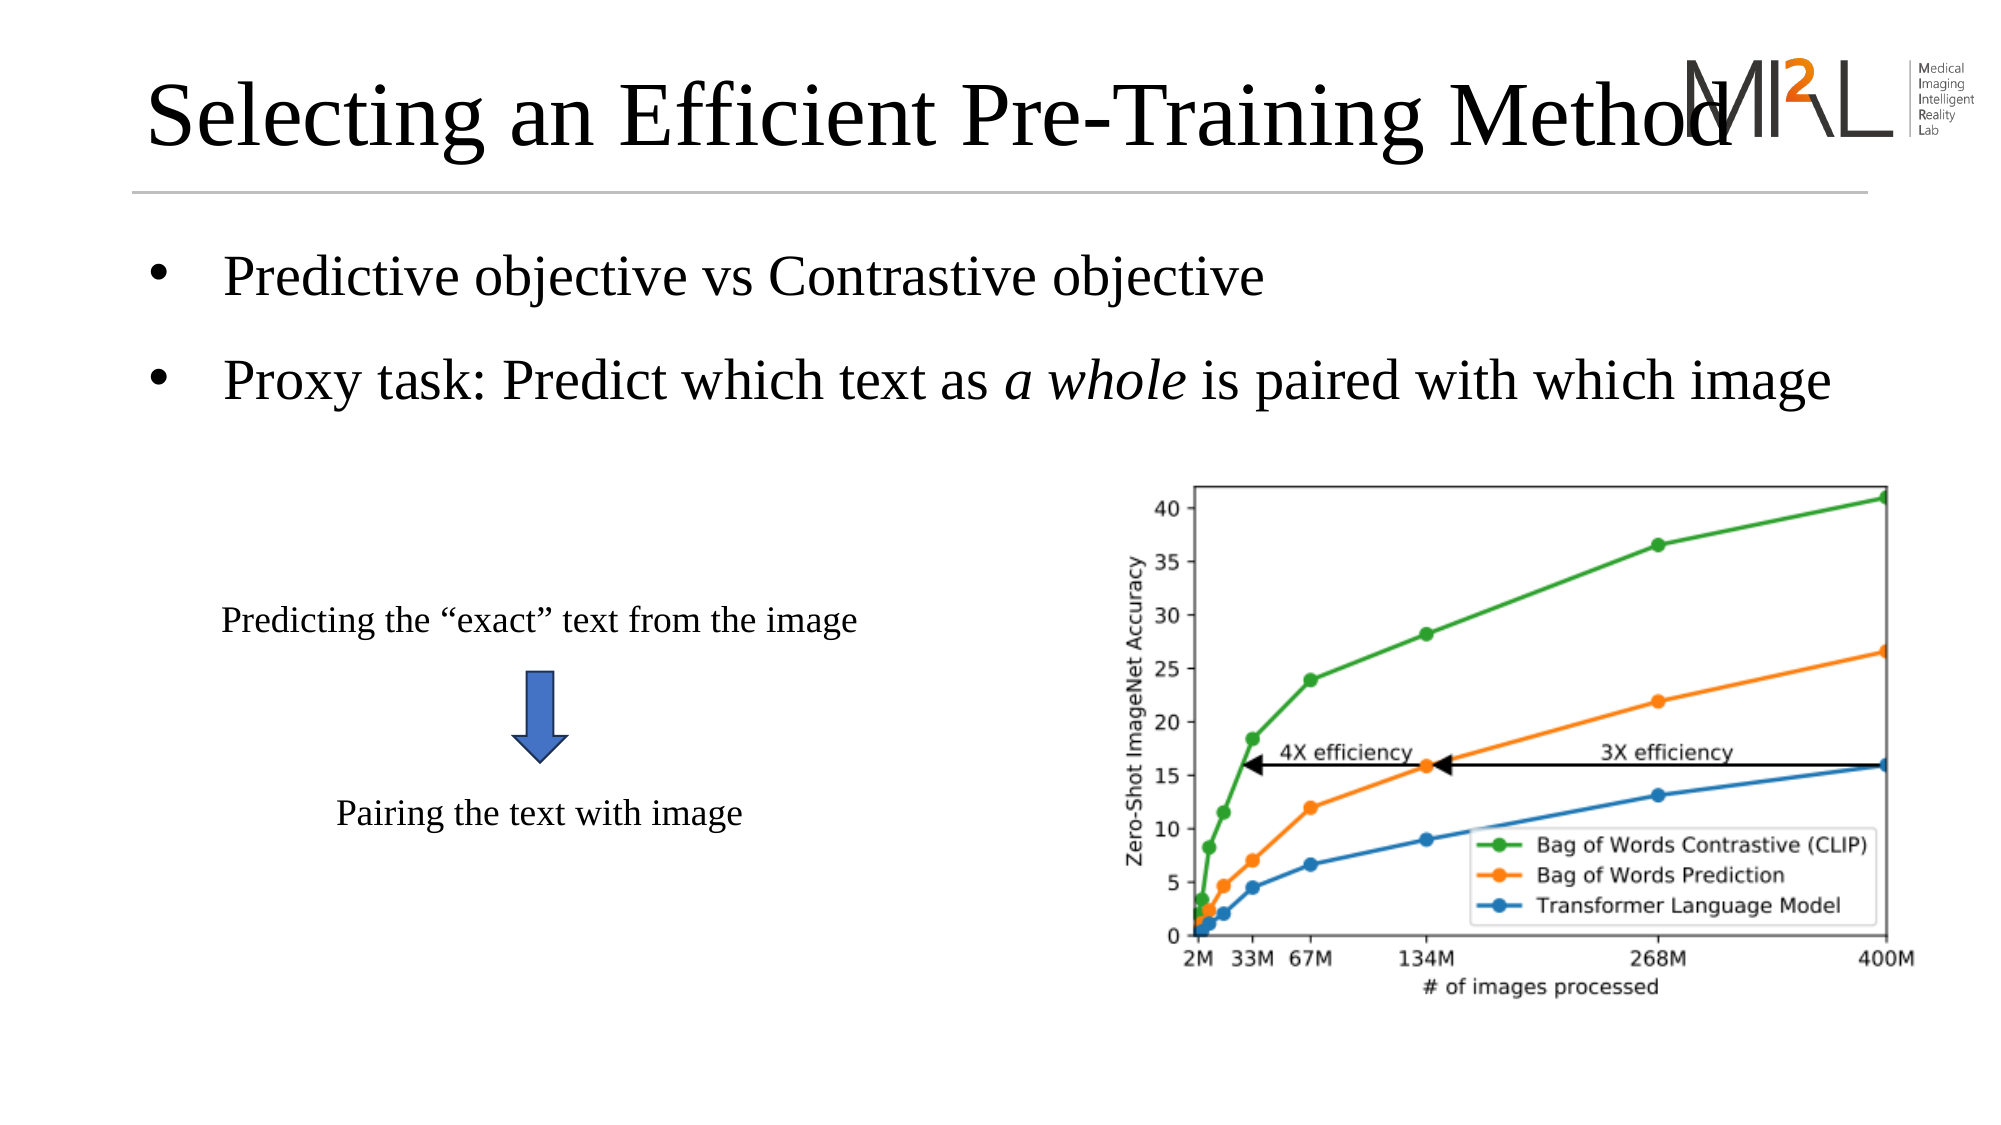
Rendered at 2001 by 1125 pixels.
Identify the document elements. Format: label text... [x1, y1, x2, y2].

text_box [510, 670, 570, 765]
picture [1687, 58, 1974, 137]
text_box Predicting the “exact” text from the image [202, 587, 878, 648]
text_box Pairing the text with image [304, 780, 776, 840]
text_box Predictive objective vs Contrastive objective Proxy task: Predict which text as a whole is paired with which image [133, 194, 1868, 420]
picture [1122, 465, 1926, 1018]
text_box Selecting an Efficient Pre-Training Method [130, 46, 1868, 171]
